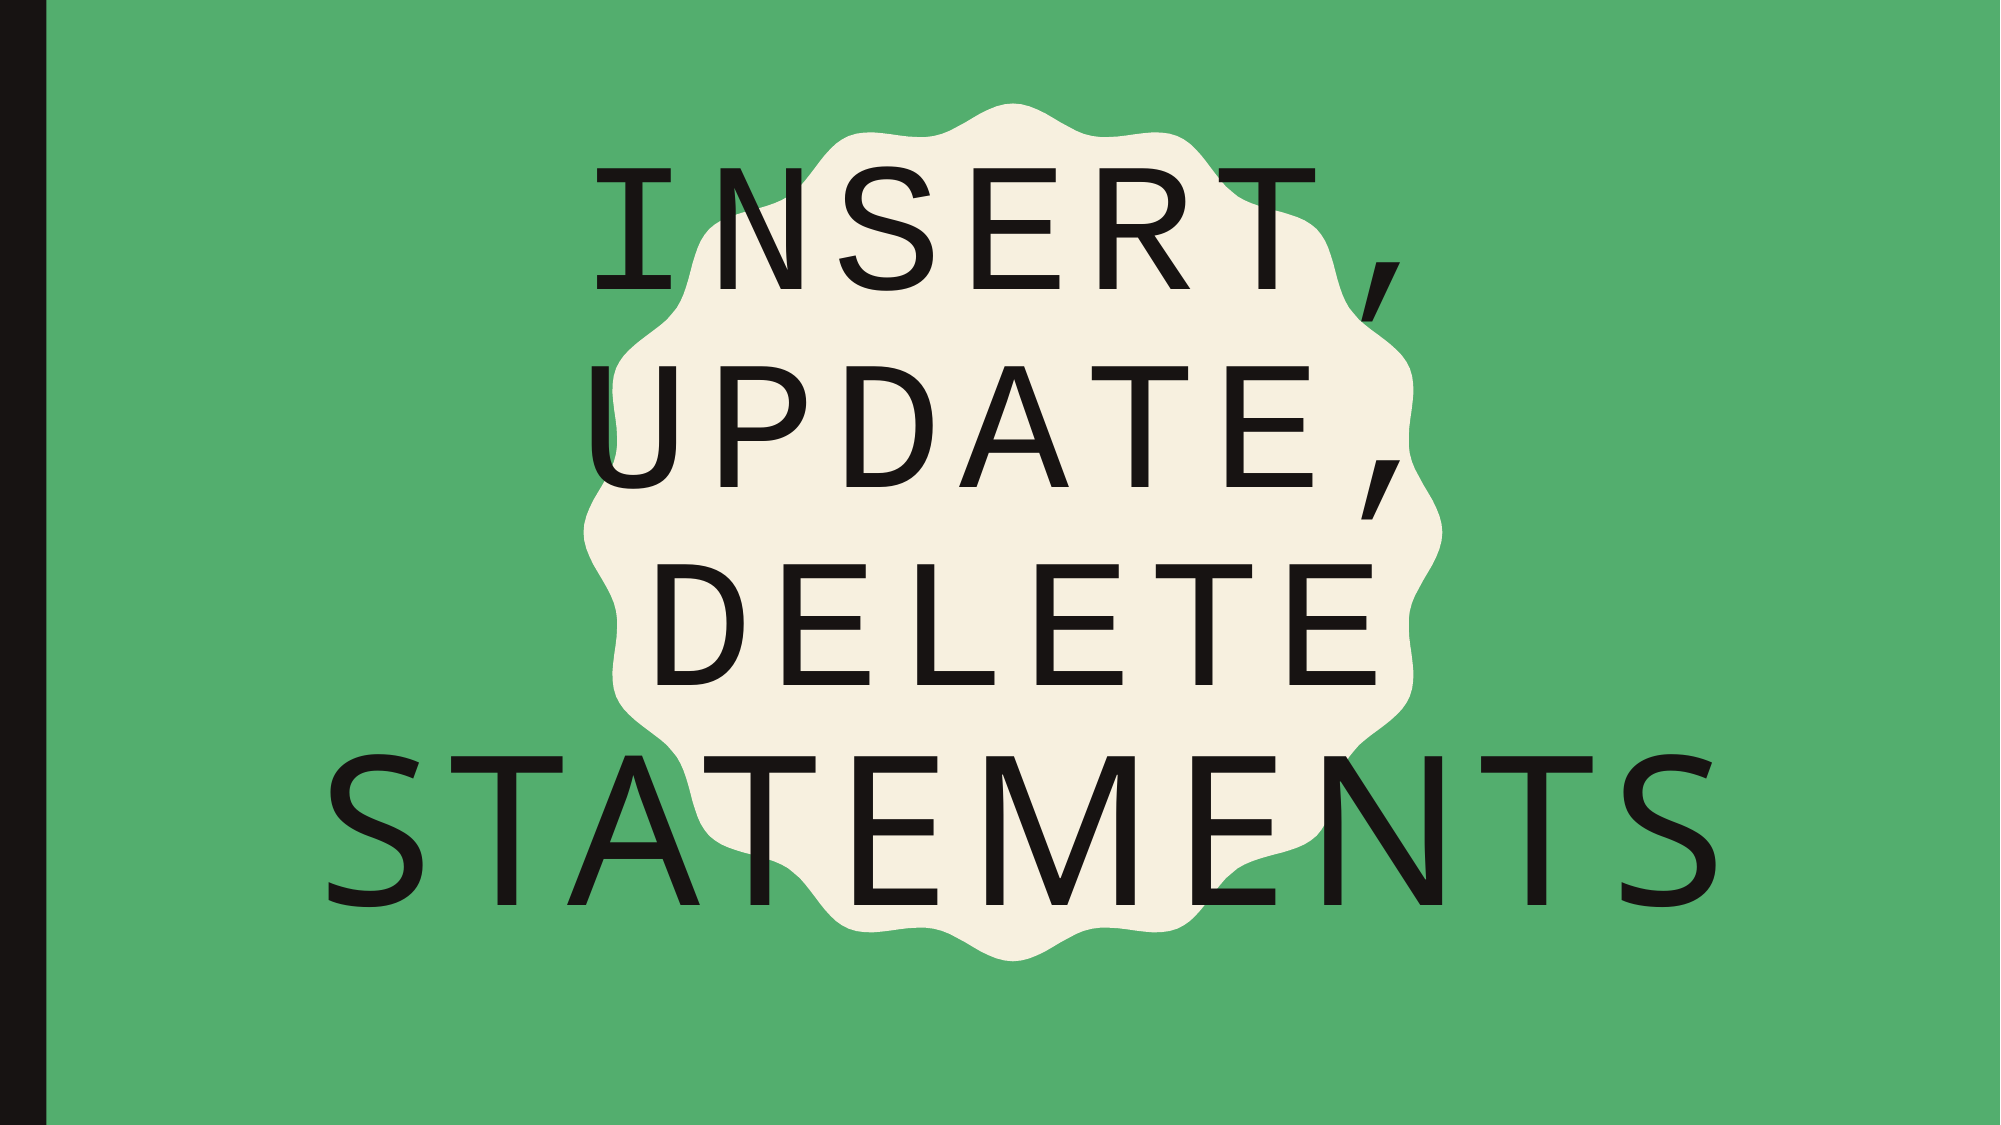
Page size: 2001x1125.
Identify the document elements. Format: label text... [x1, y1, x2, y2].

title Insert, UPDATE, Delete STATEMENTS [176, 180, 1870, 902]
